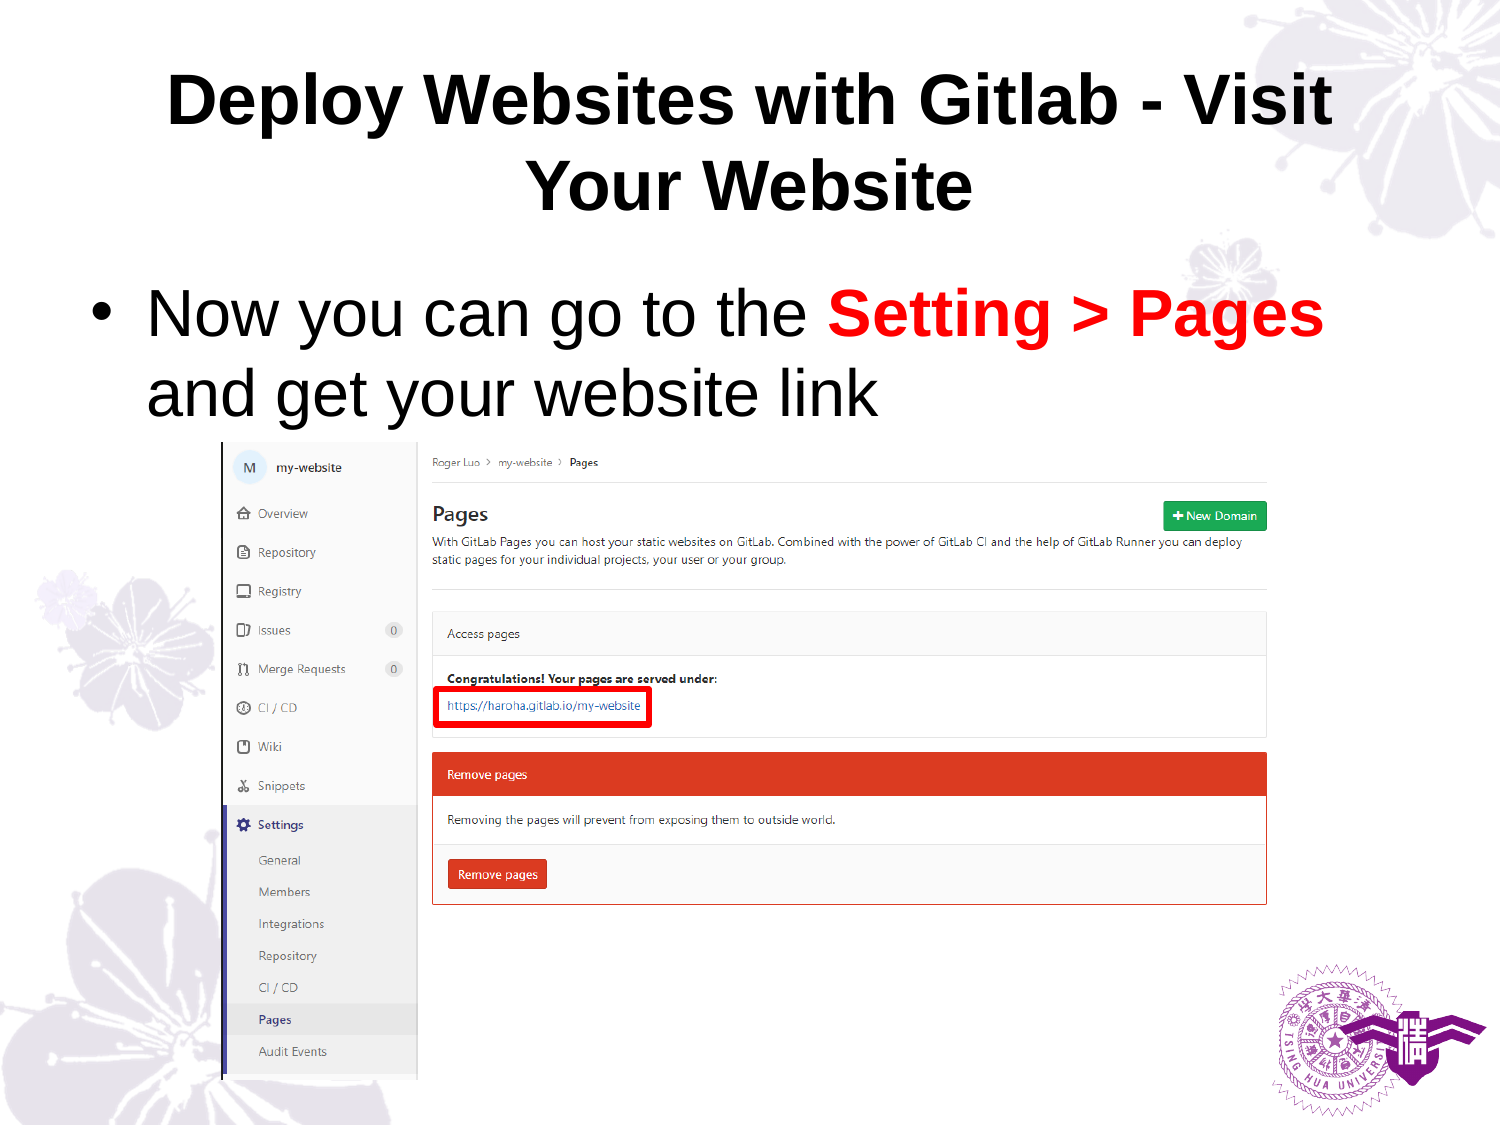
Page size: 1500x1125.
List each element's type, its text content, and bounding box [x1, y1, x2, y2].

picture [0, 0, 1500, 1125]
list Now you can go to the Setting > Pages and get your website link [75, 262, 1425, 1005]
title Deploy Websites with Gitlab - Visit Your Website [75, 45, 1425, 233]
